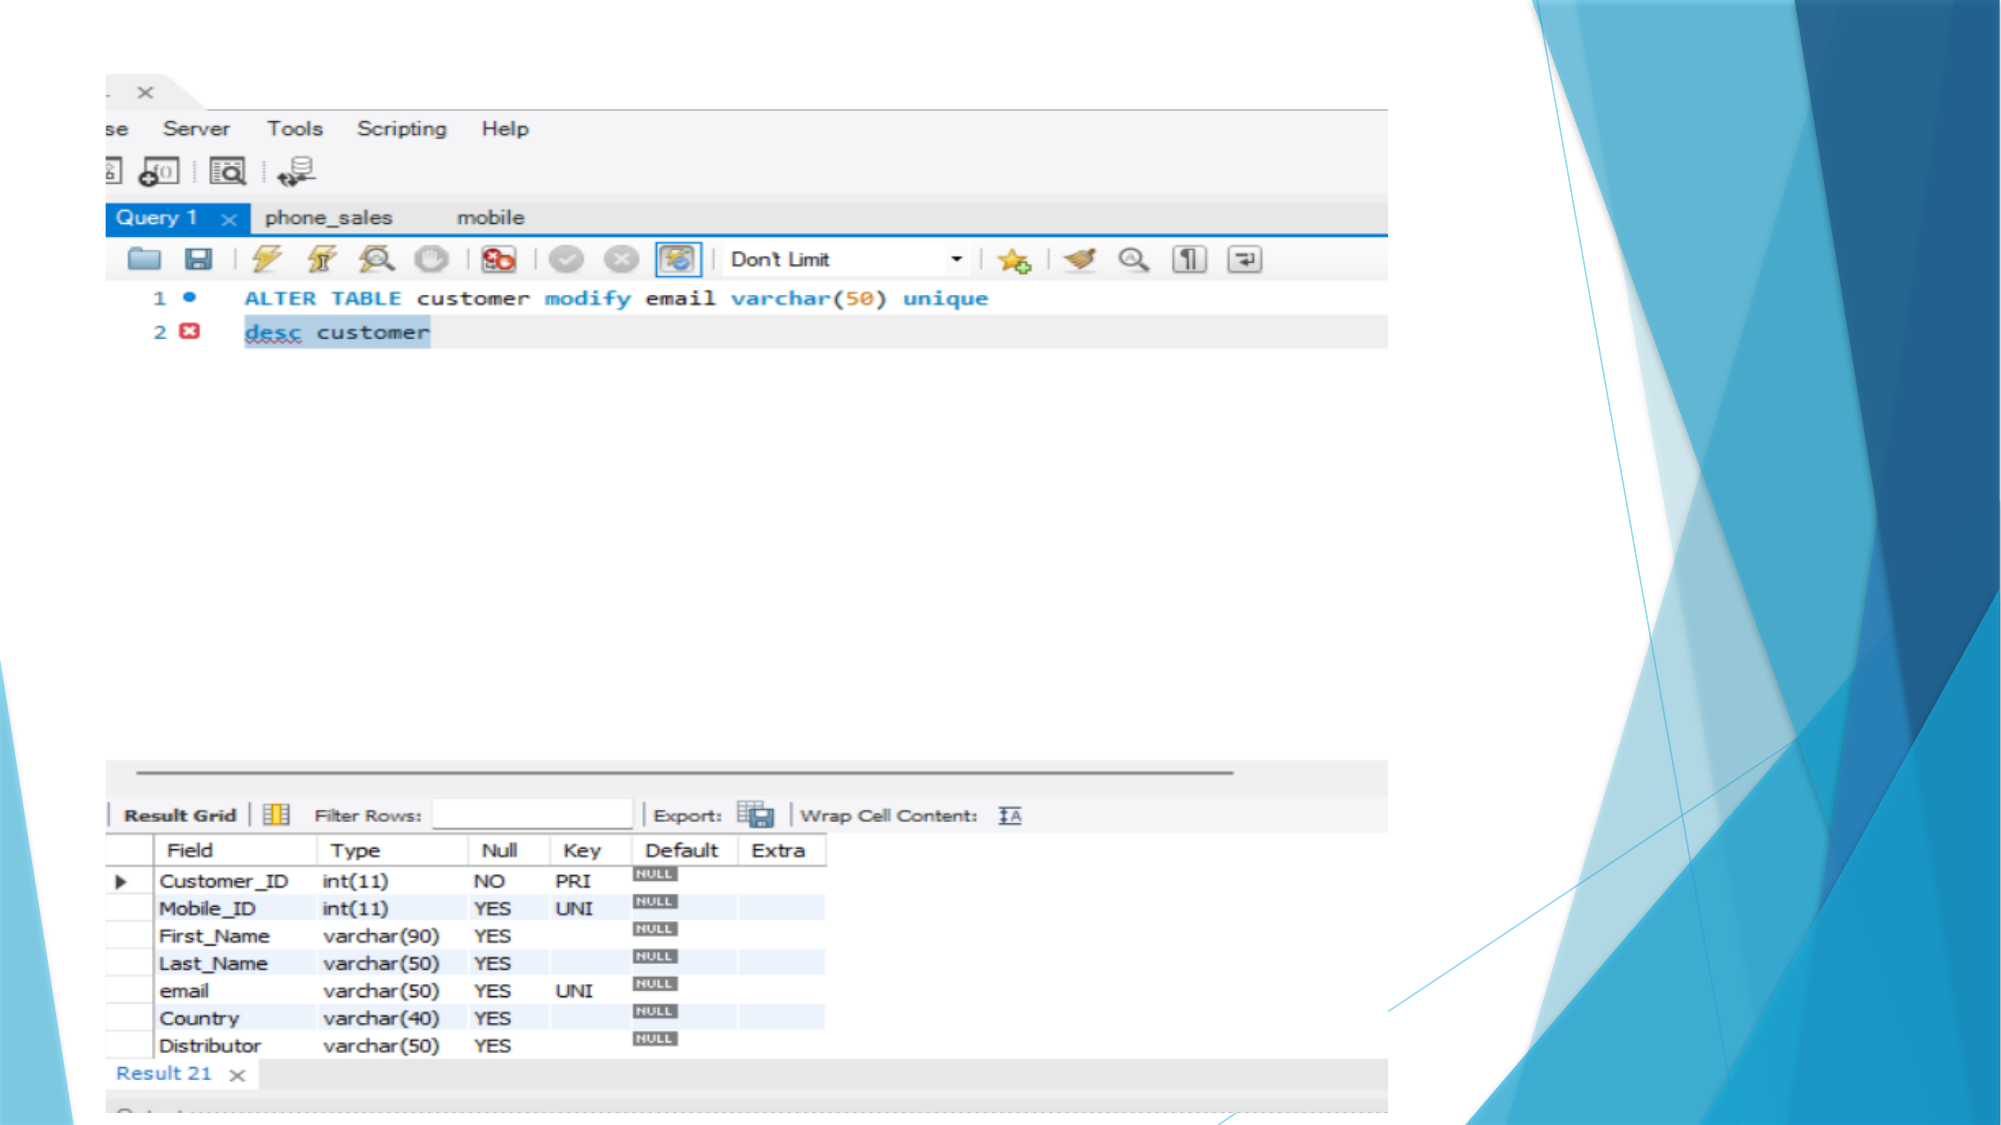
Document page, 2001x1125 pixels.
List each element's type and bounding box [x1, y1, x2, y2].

picture [104, 31, 1389, 1114]
